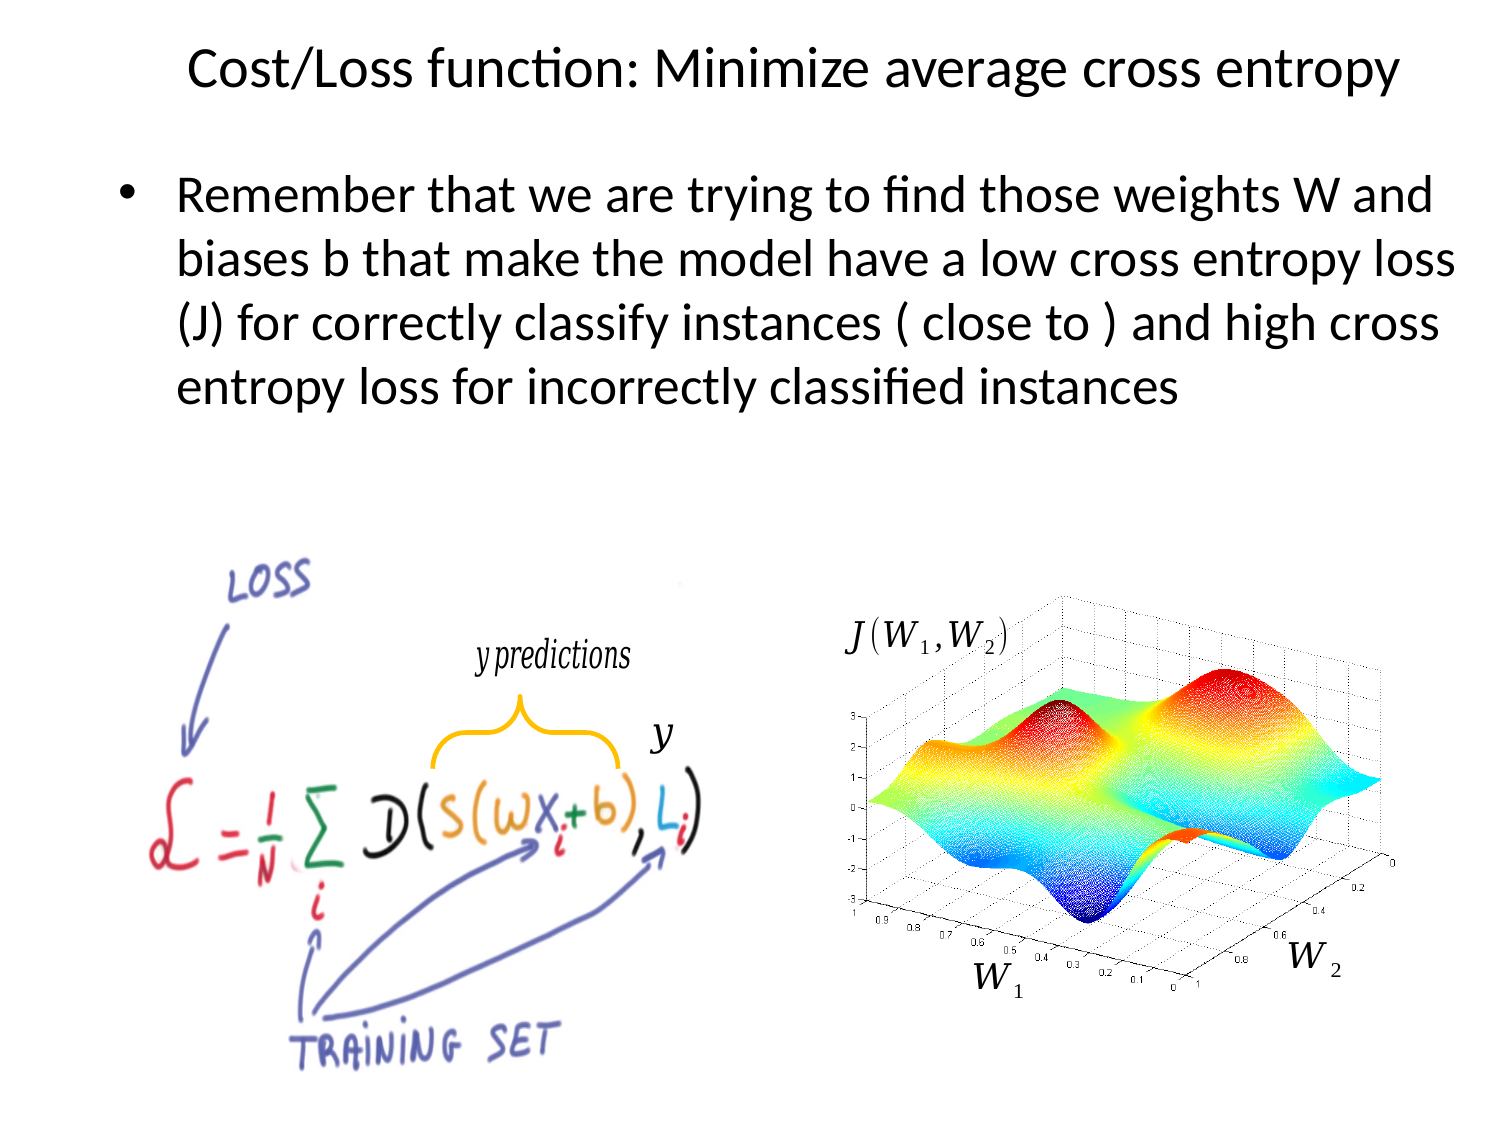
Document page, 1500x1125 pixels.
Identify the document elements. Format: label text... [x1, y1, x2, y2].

title Cost/Loss function: Minimize average cross entropy [103, 3, 1486, 126]
picture [841, 592, 1400, 994]
picture [130, 539, 709, 1097]
